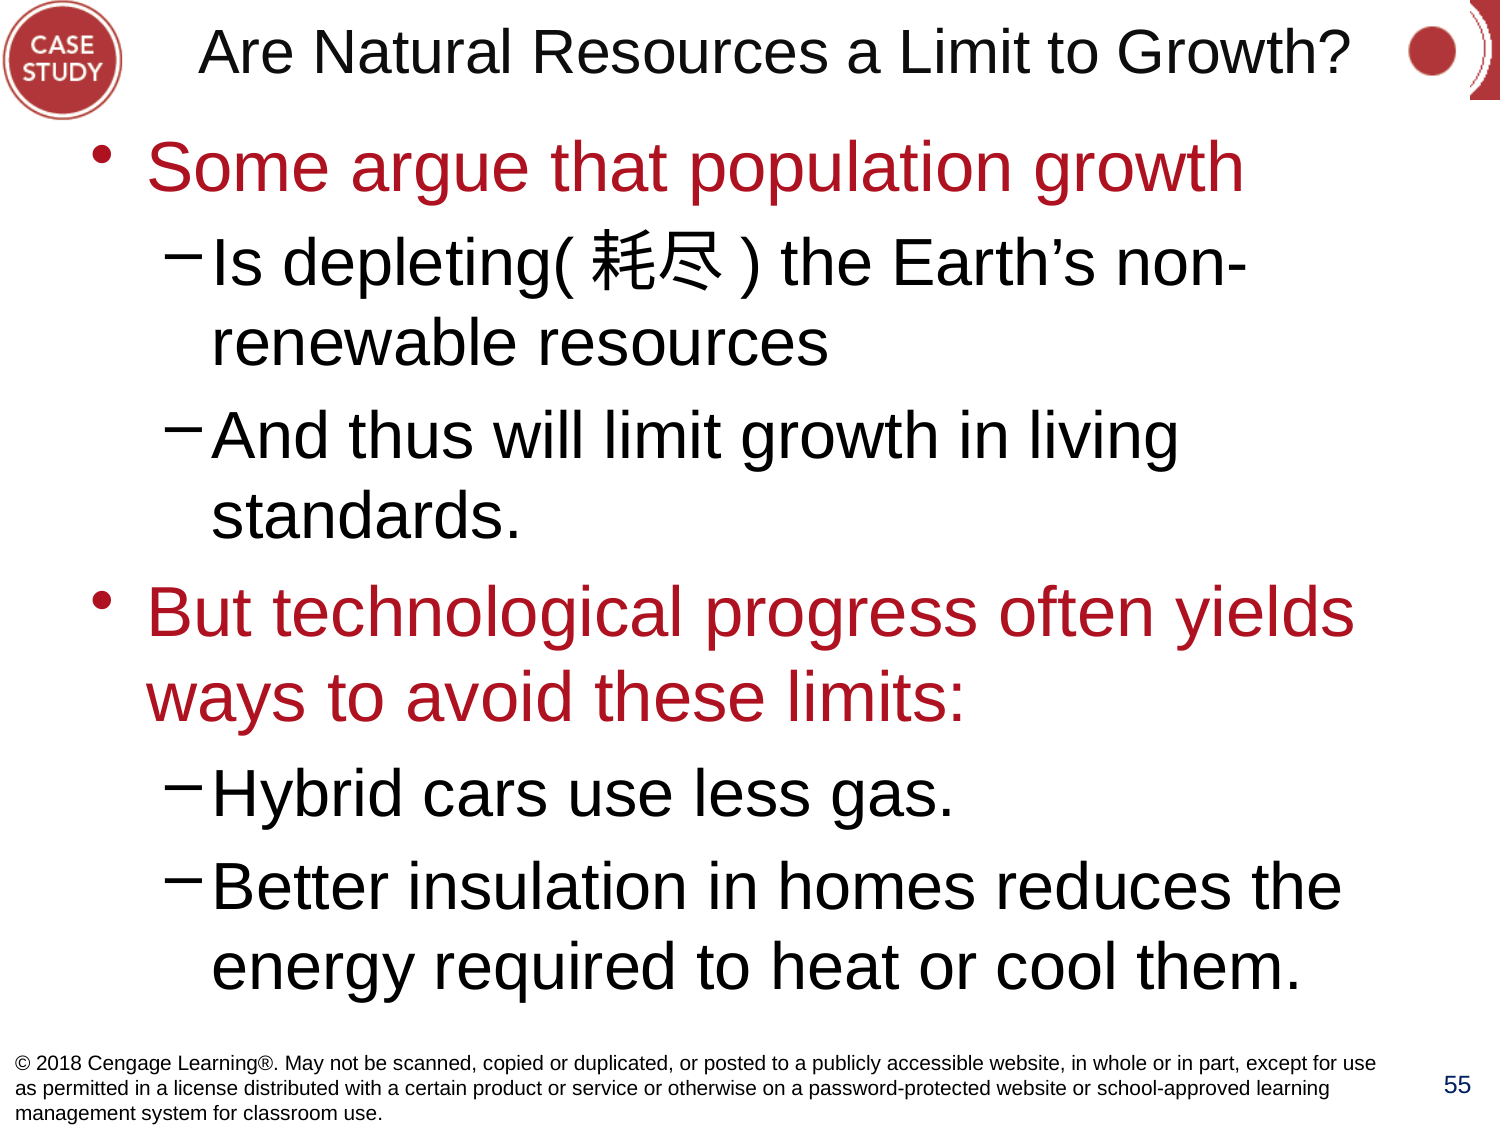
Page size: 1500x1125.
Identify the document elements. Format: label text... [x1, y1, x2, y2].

picture [1470, 0, 1500, 100]
list Some argue that population growth Is depleting(耗尽) the Earth’s non-renewable resources And thus will limit growth in living standards. But technological progress often yields ways to avoid these limits: Hybrid cars use less gas. Better insulation in homes reduces the energy required to heat or cool them. [75, 112, 1463, 1060]
title Are Natural Resources a Limit to Growth? [83, 0, 1470, 97]
picture [0, 0, 130, 124]
slide_number 55 [1418, 1060, 1500, 1125]
footer © 2018 Cengage Learning®. May not be scanned, copied or duplicated, or posted to a publicly accessible website, in whole or in part, except for use as permitted in a license distributed with a certain product or service or otherwise on a password-protected website or school-approved learning management system for classroom use. [0, 1050, 1418, 1125]
